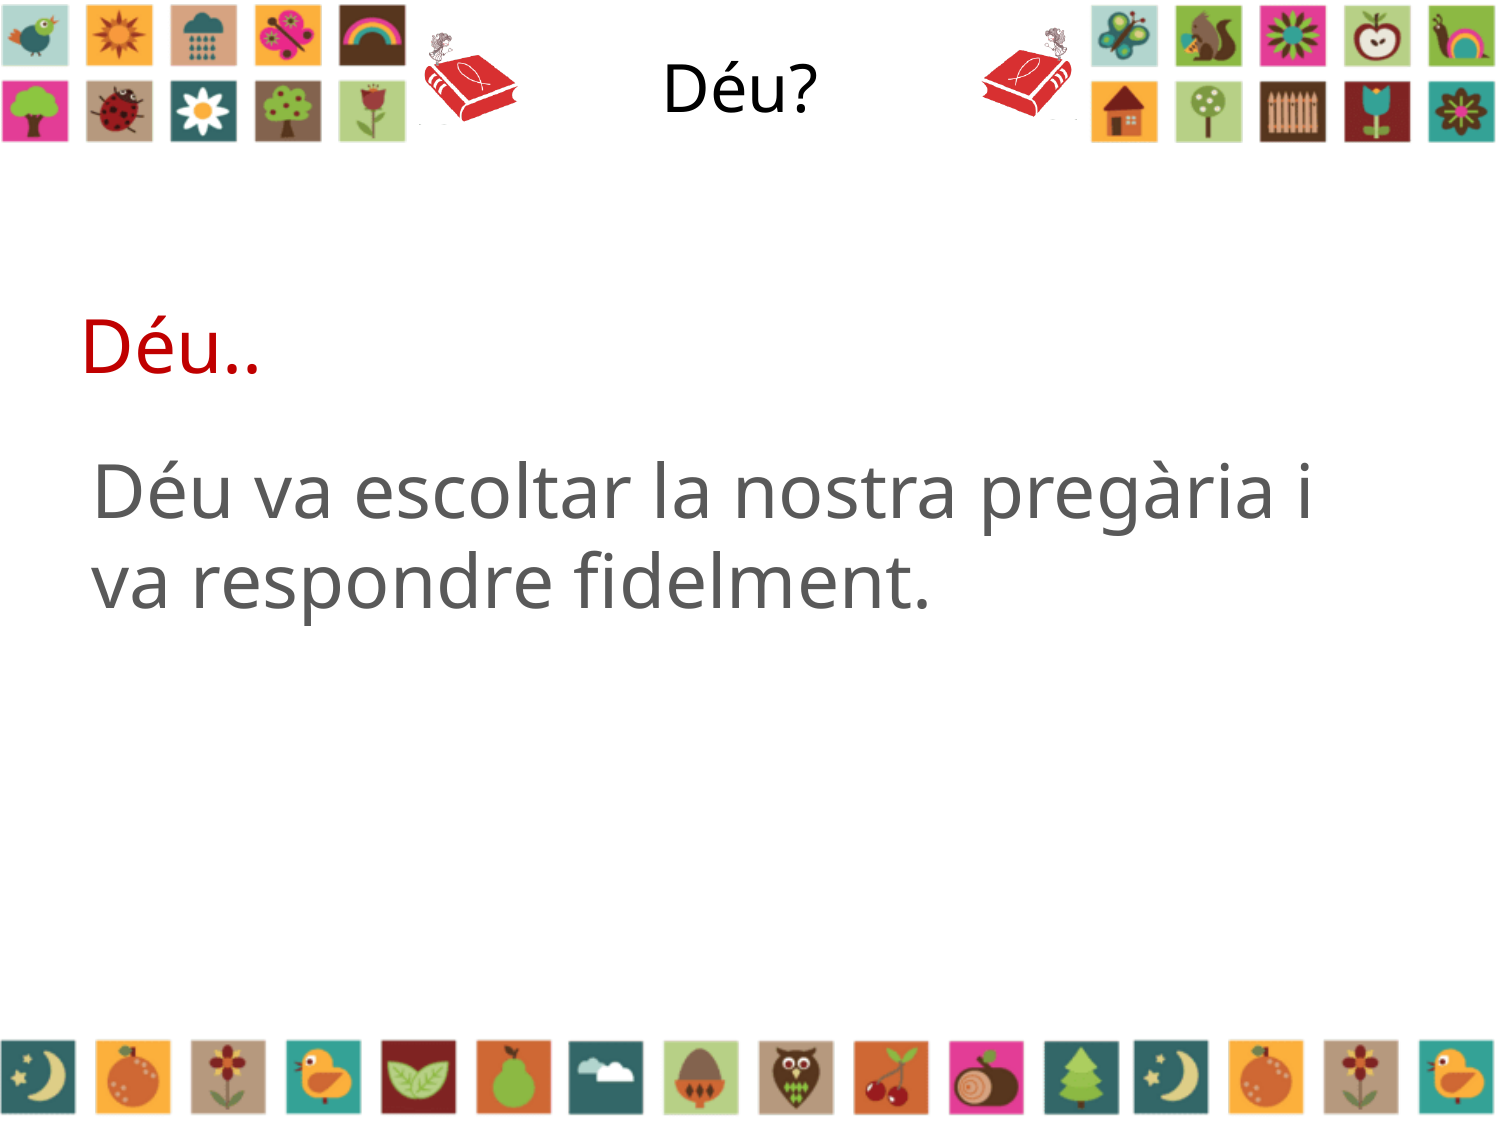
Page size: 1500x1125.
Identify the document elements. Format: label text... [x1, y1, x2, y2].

picture [0, 3, 550, 150]
text_box Déu? [544, 38, 1078, 134]
text_box Déu va escoltar la nostra pregària i va respondre fidelment. [76, 436, 1424, 632]
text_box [0, 1028, 1500, 1118]
text_box Déu.. [64, 290, 1412, 396]
picture [950, 3, 1500, 150]
